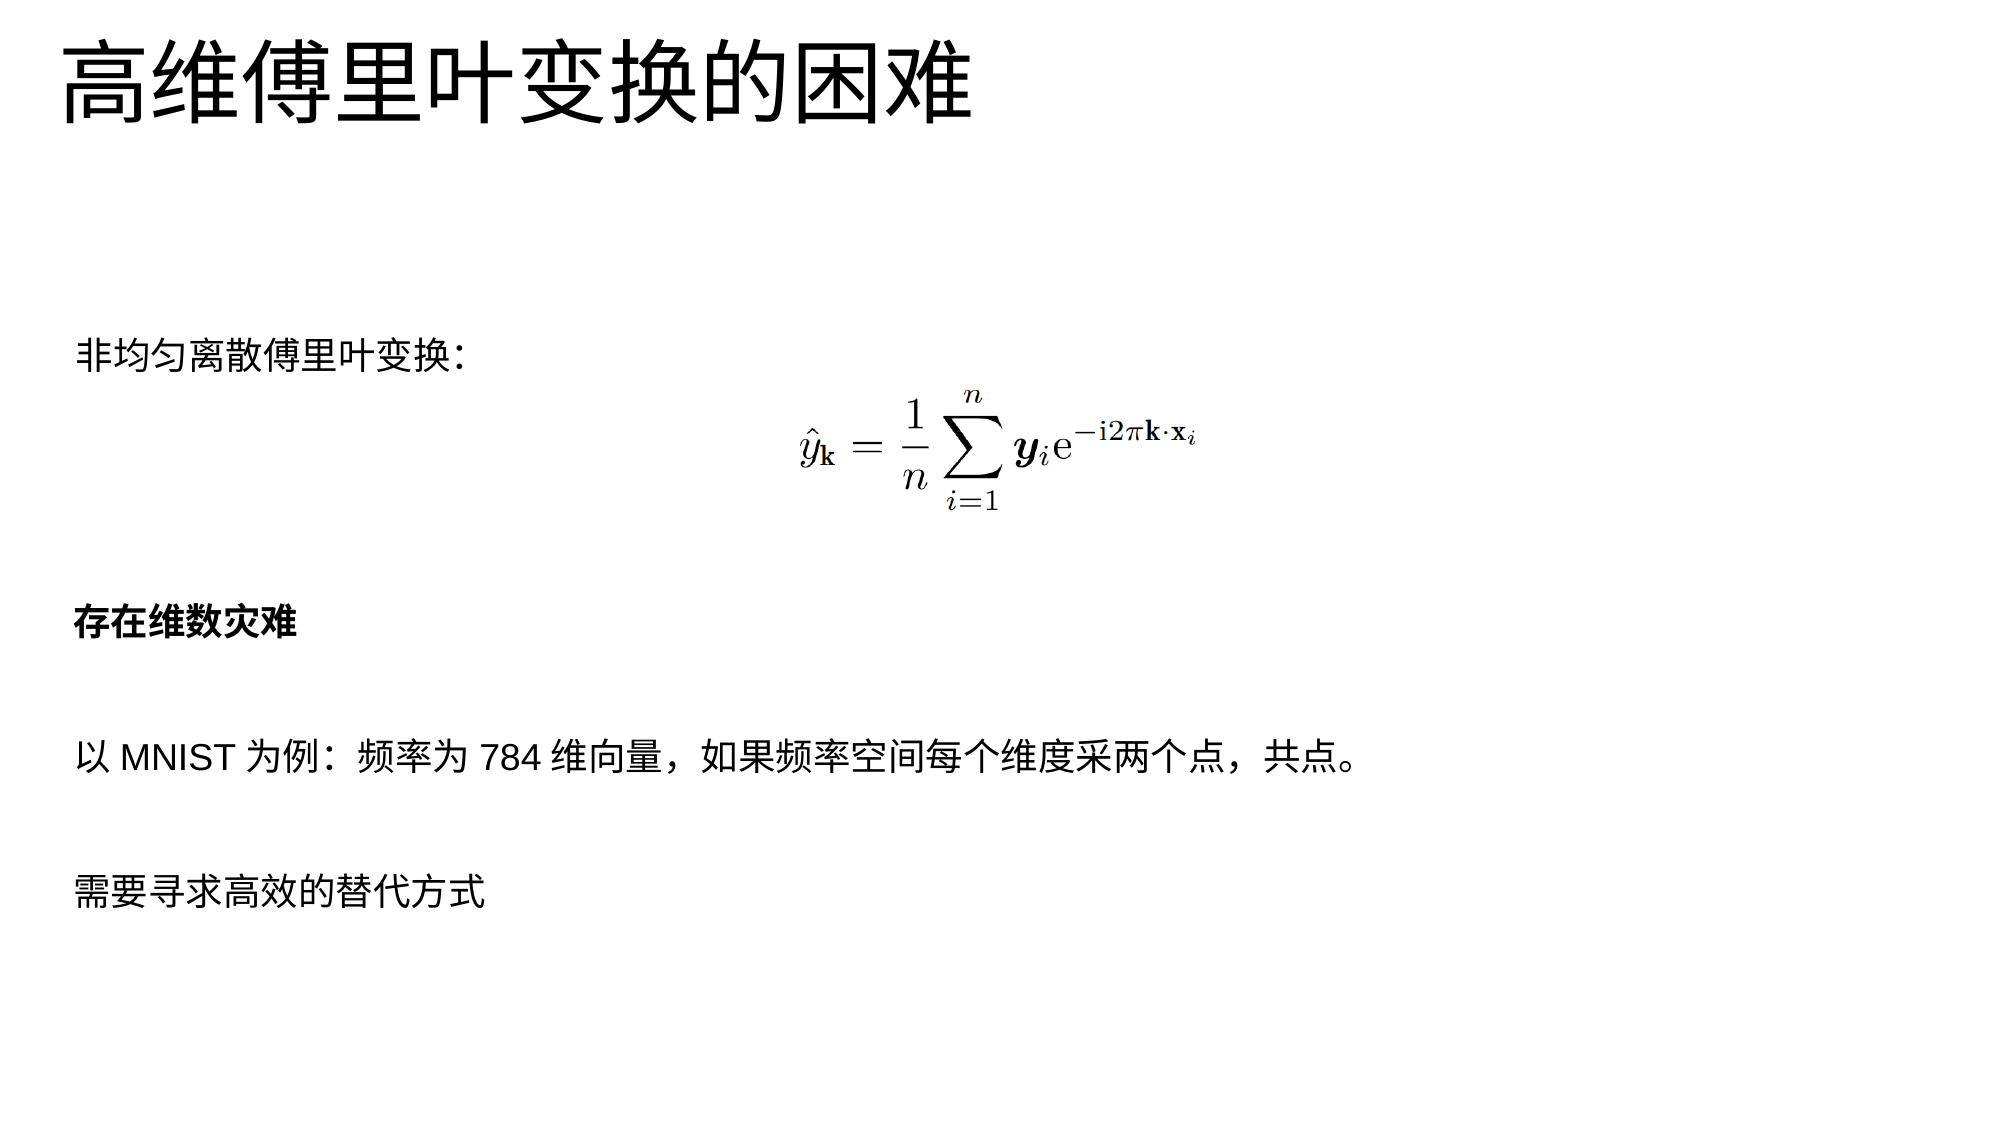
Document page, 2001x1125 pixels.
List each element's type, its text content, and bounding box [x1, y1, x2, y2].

text_box 高维傅里叶变换的困难 [43, 30, 1919, 156]
picture [762, 354, 1200, 519]
text_box 非均匀离散傅里叶变换： [60, 324, 504, 385]
